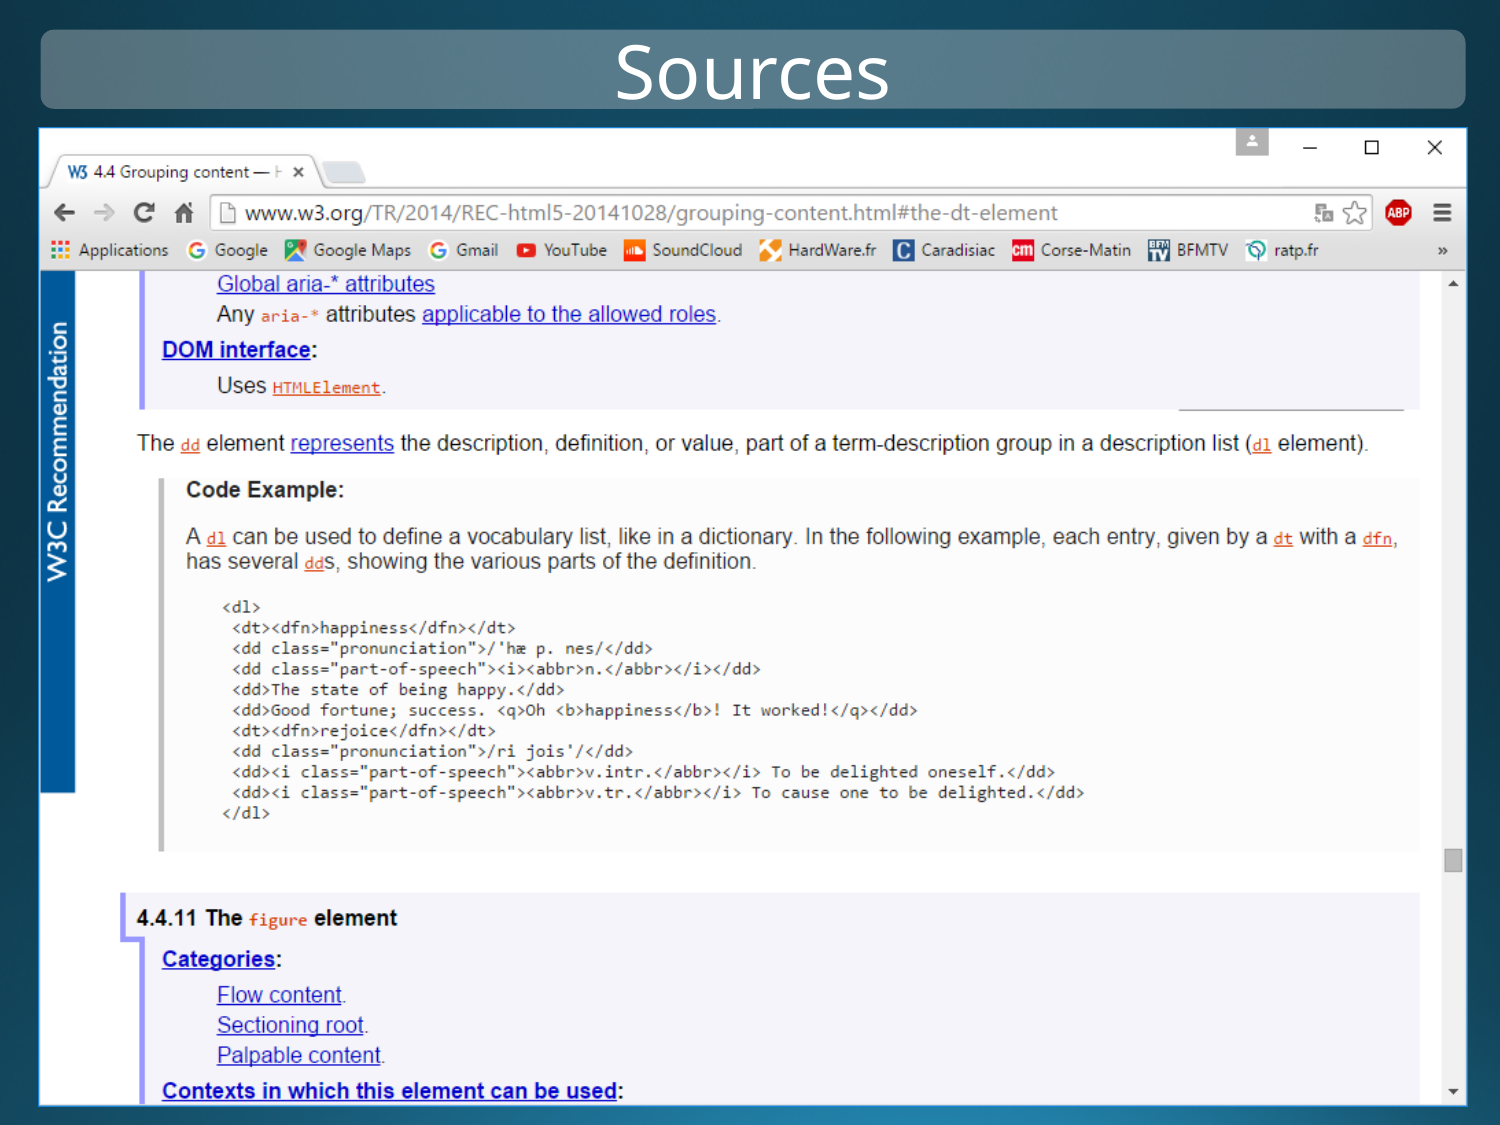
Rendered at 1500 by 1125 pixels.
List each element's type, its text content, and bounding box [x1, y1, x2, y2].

text_box Sources [38, 27, 1468, 111]
picture [0, 0, 1500, 1125]
